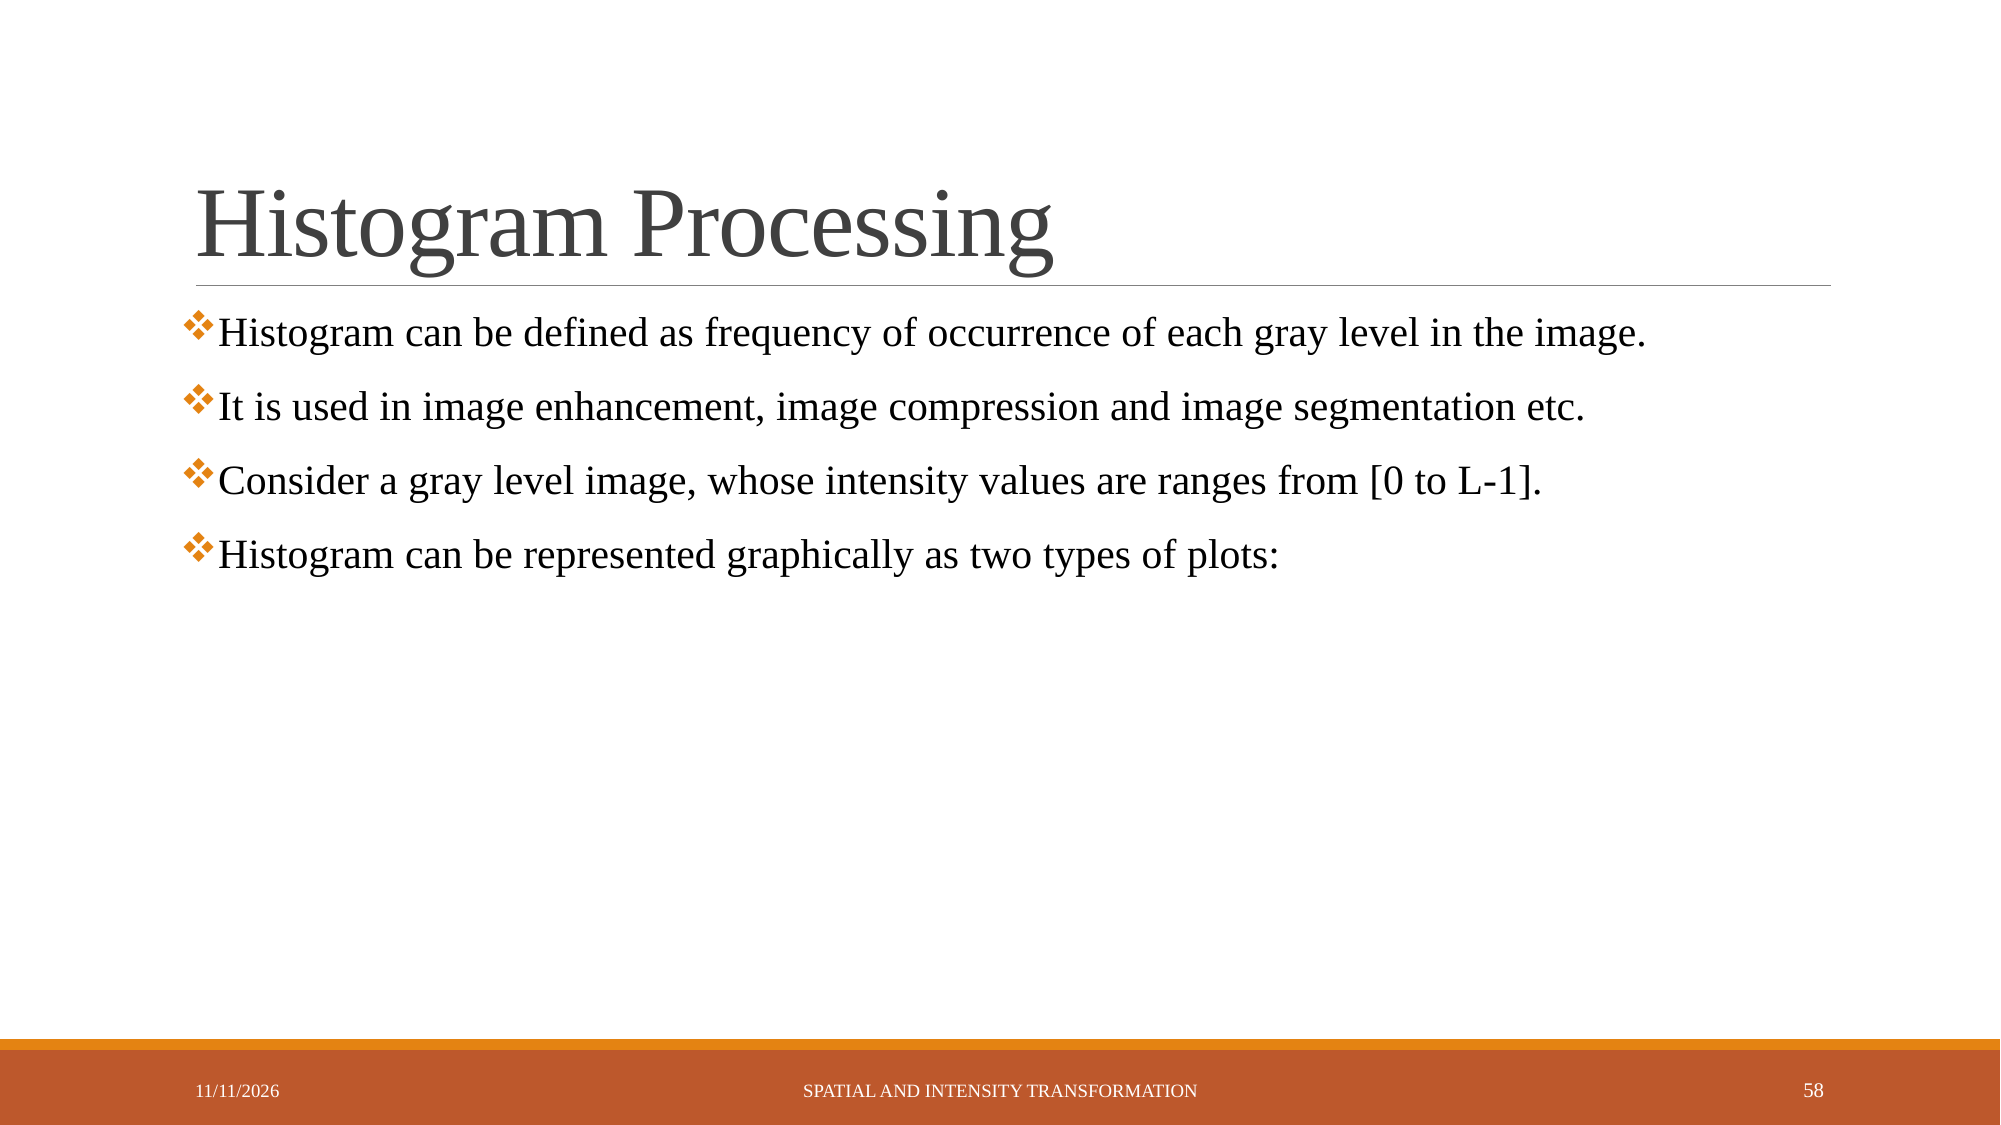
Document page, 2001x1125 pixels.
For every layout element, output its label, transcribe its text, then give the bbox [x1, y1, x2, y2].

title Histogram Processing [179, 47, 1830, 285]
slide_number 58 [1624, 1059, 1840, 1120]
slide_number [179, 1059, 586, 1120]
list Histogram can be defined as frequency of occurrence of each gray level in the image. It is used in image enhancement, image compression and image segmentation etc. Consider a gray level image, whose intensity values are ranges from [0 to L-1]. Histogram can be represented graphically as two types of plots: [179, 302, 1830, 963]
footer Spatial and Intensity Transformation [604, 1059, 1396, 1120]
